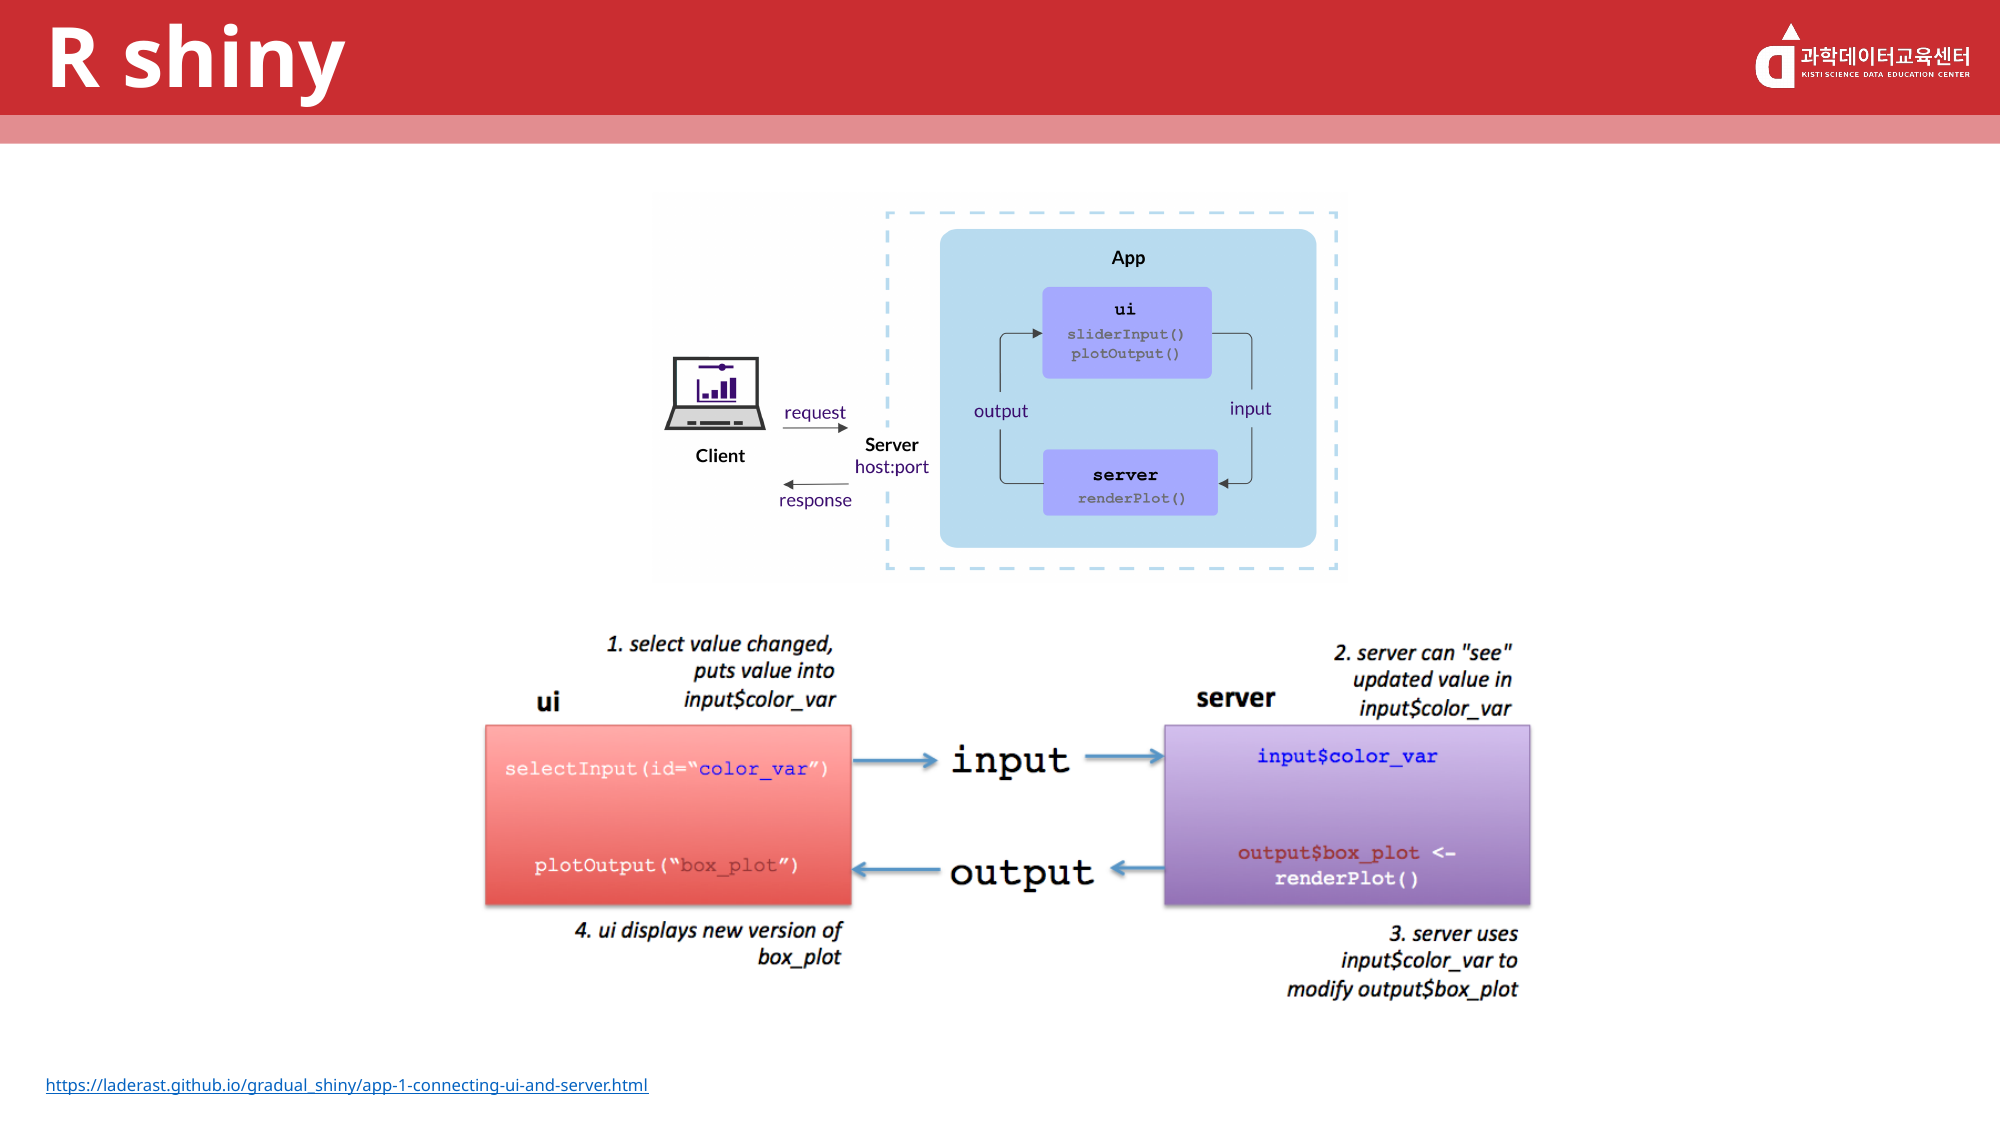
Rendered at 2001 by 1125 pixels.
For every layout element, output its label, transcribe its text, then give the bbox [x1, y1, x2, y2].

picture [1755, 22, 1970, 89]
picture [452, 607, 1548, 1021]
picture [652, 192, 1348, 583]
text_box https://laderast.github.io/gradual_shiny/app-1-connecting-ui-and-server.html [30, 1067, 671, 1106]
title R shiny [30, 22, 1725, 99]
